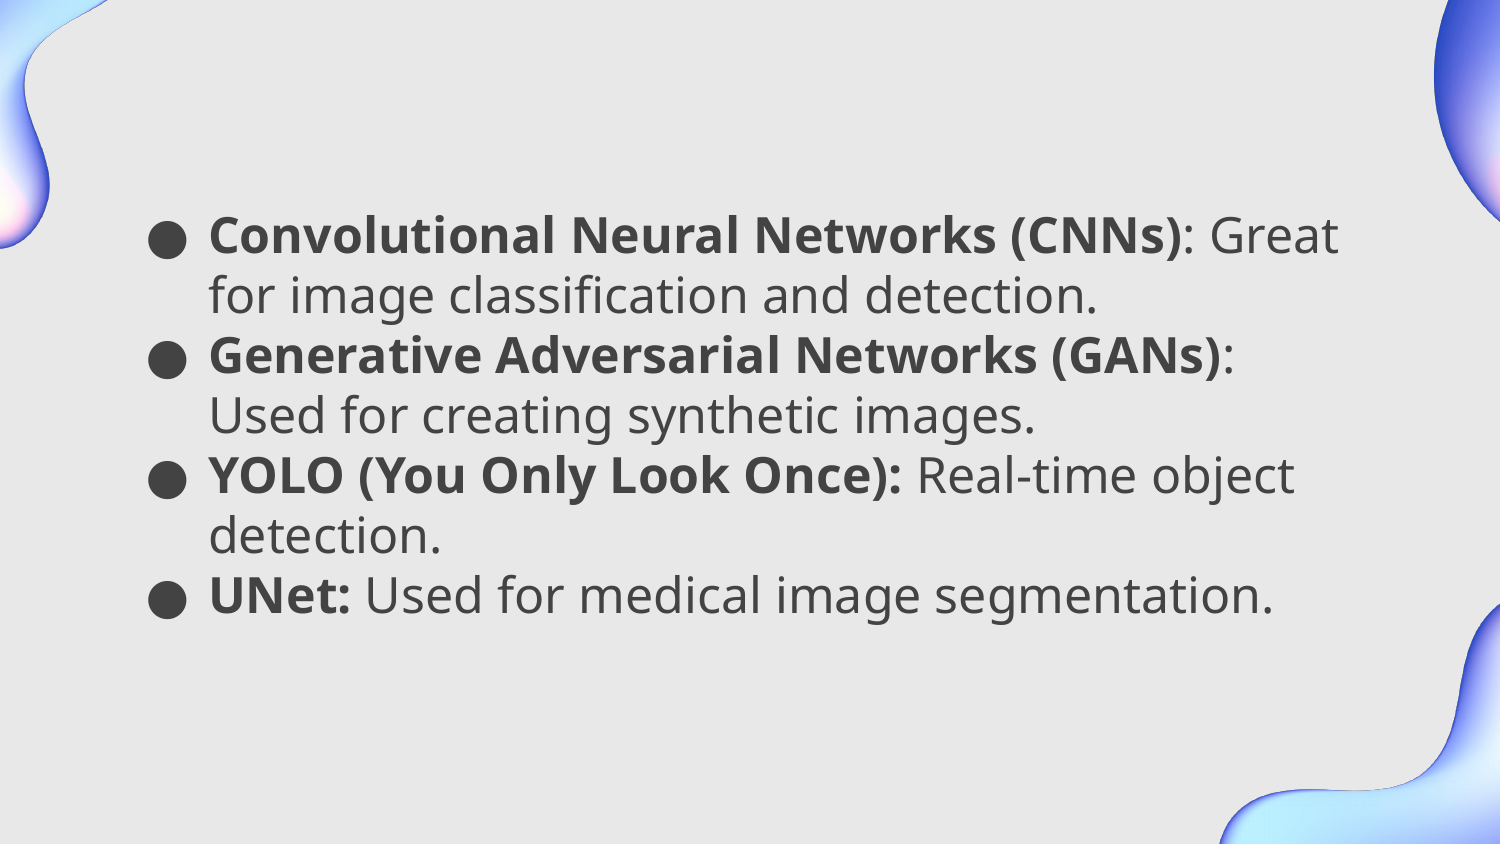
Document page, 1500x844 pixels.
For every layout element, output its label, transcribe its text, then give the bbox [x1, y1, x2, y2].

list Convolutional Neural Networks (CNNs): Great for image classification and detection. Generative Adversarial Networks (GANs): Used for creating synthetic images. YOLO (You Only Look Once): Real-time object detection. UNet: Used for medical image segmentation. [118, 189, 1382, 750]
picture [1348, 0, 1500, 236]
picture [1148, 584, 1500, 844]
picture [0, 0, 173, 283]
